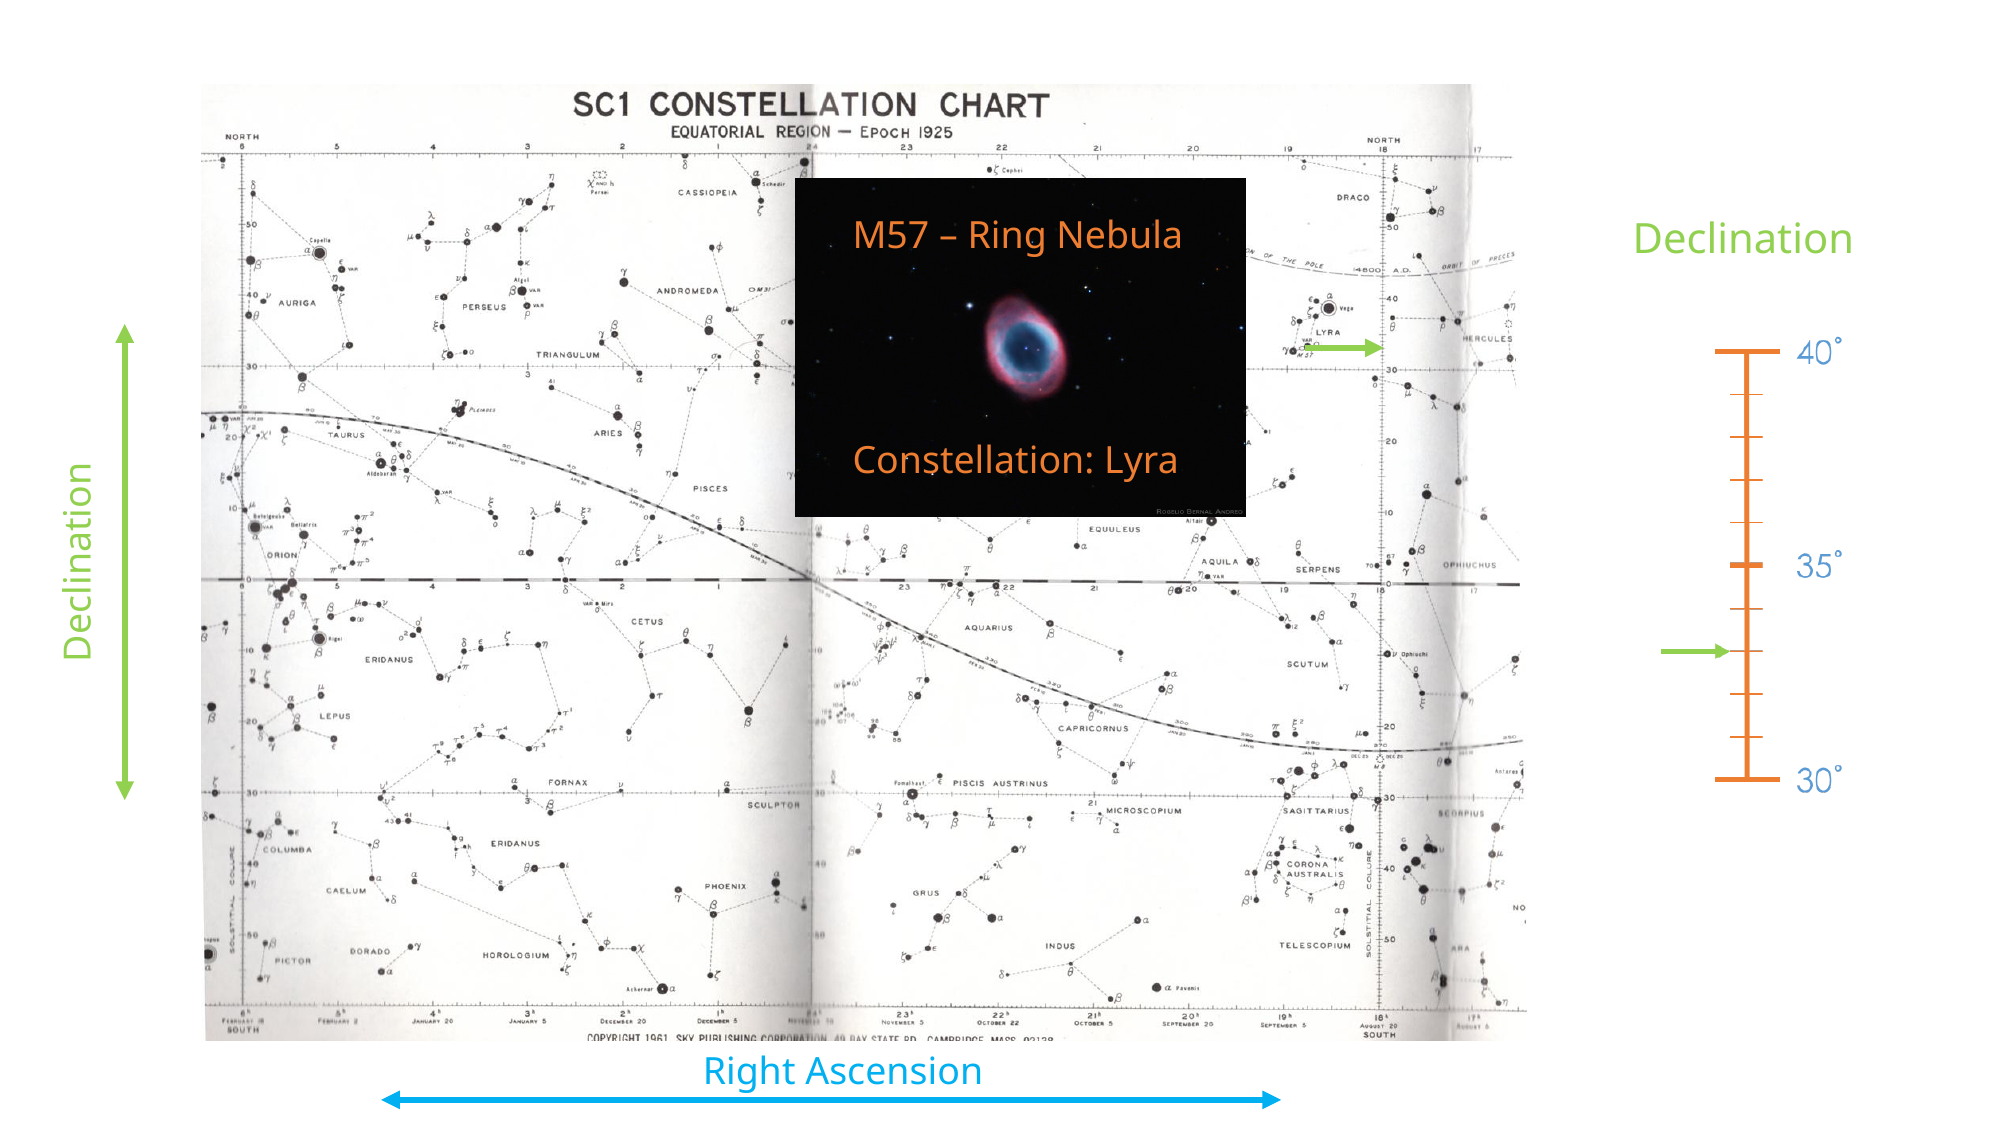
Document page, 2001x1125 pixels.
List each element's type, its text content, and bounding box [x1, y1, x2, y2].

text_box Right Ascension [688, 1041, 999, 1099]
picture [1661, 320, 1864, 819]
text_box Declination [45, 447, 106, 677]
picture [201, 84, 1527, 1041]
